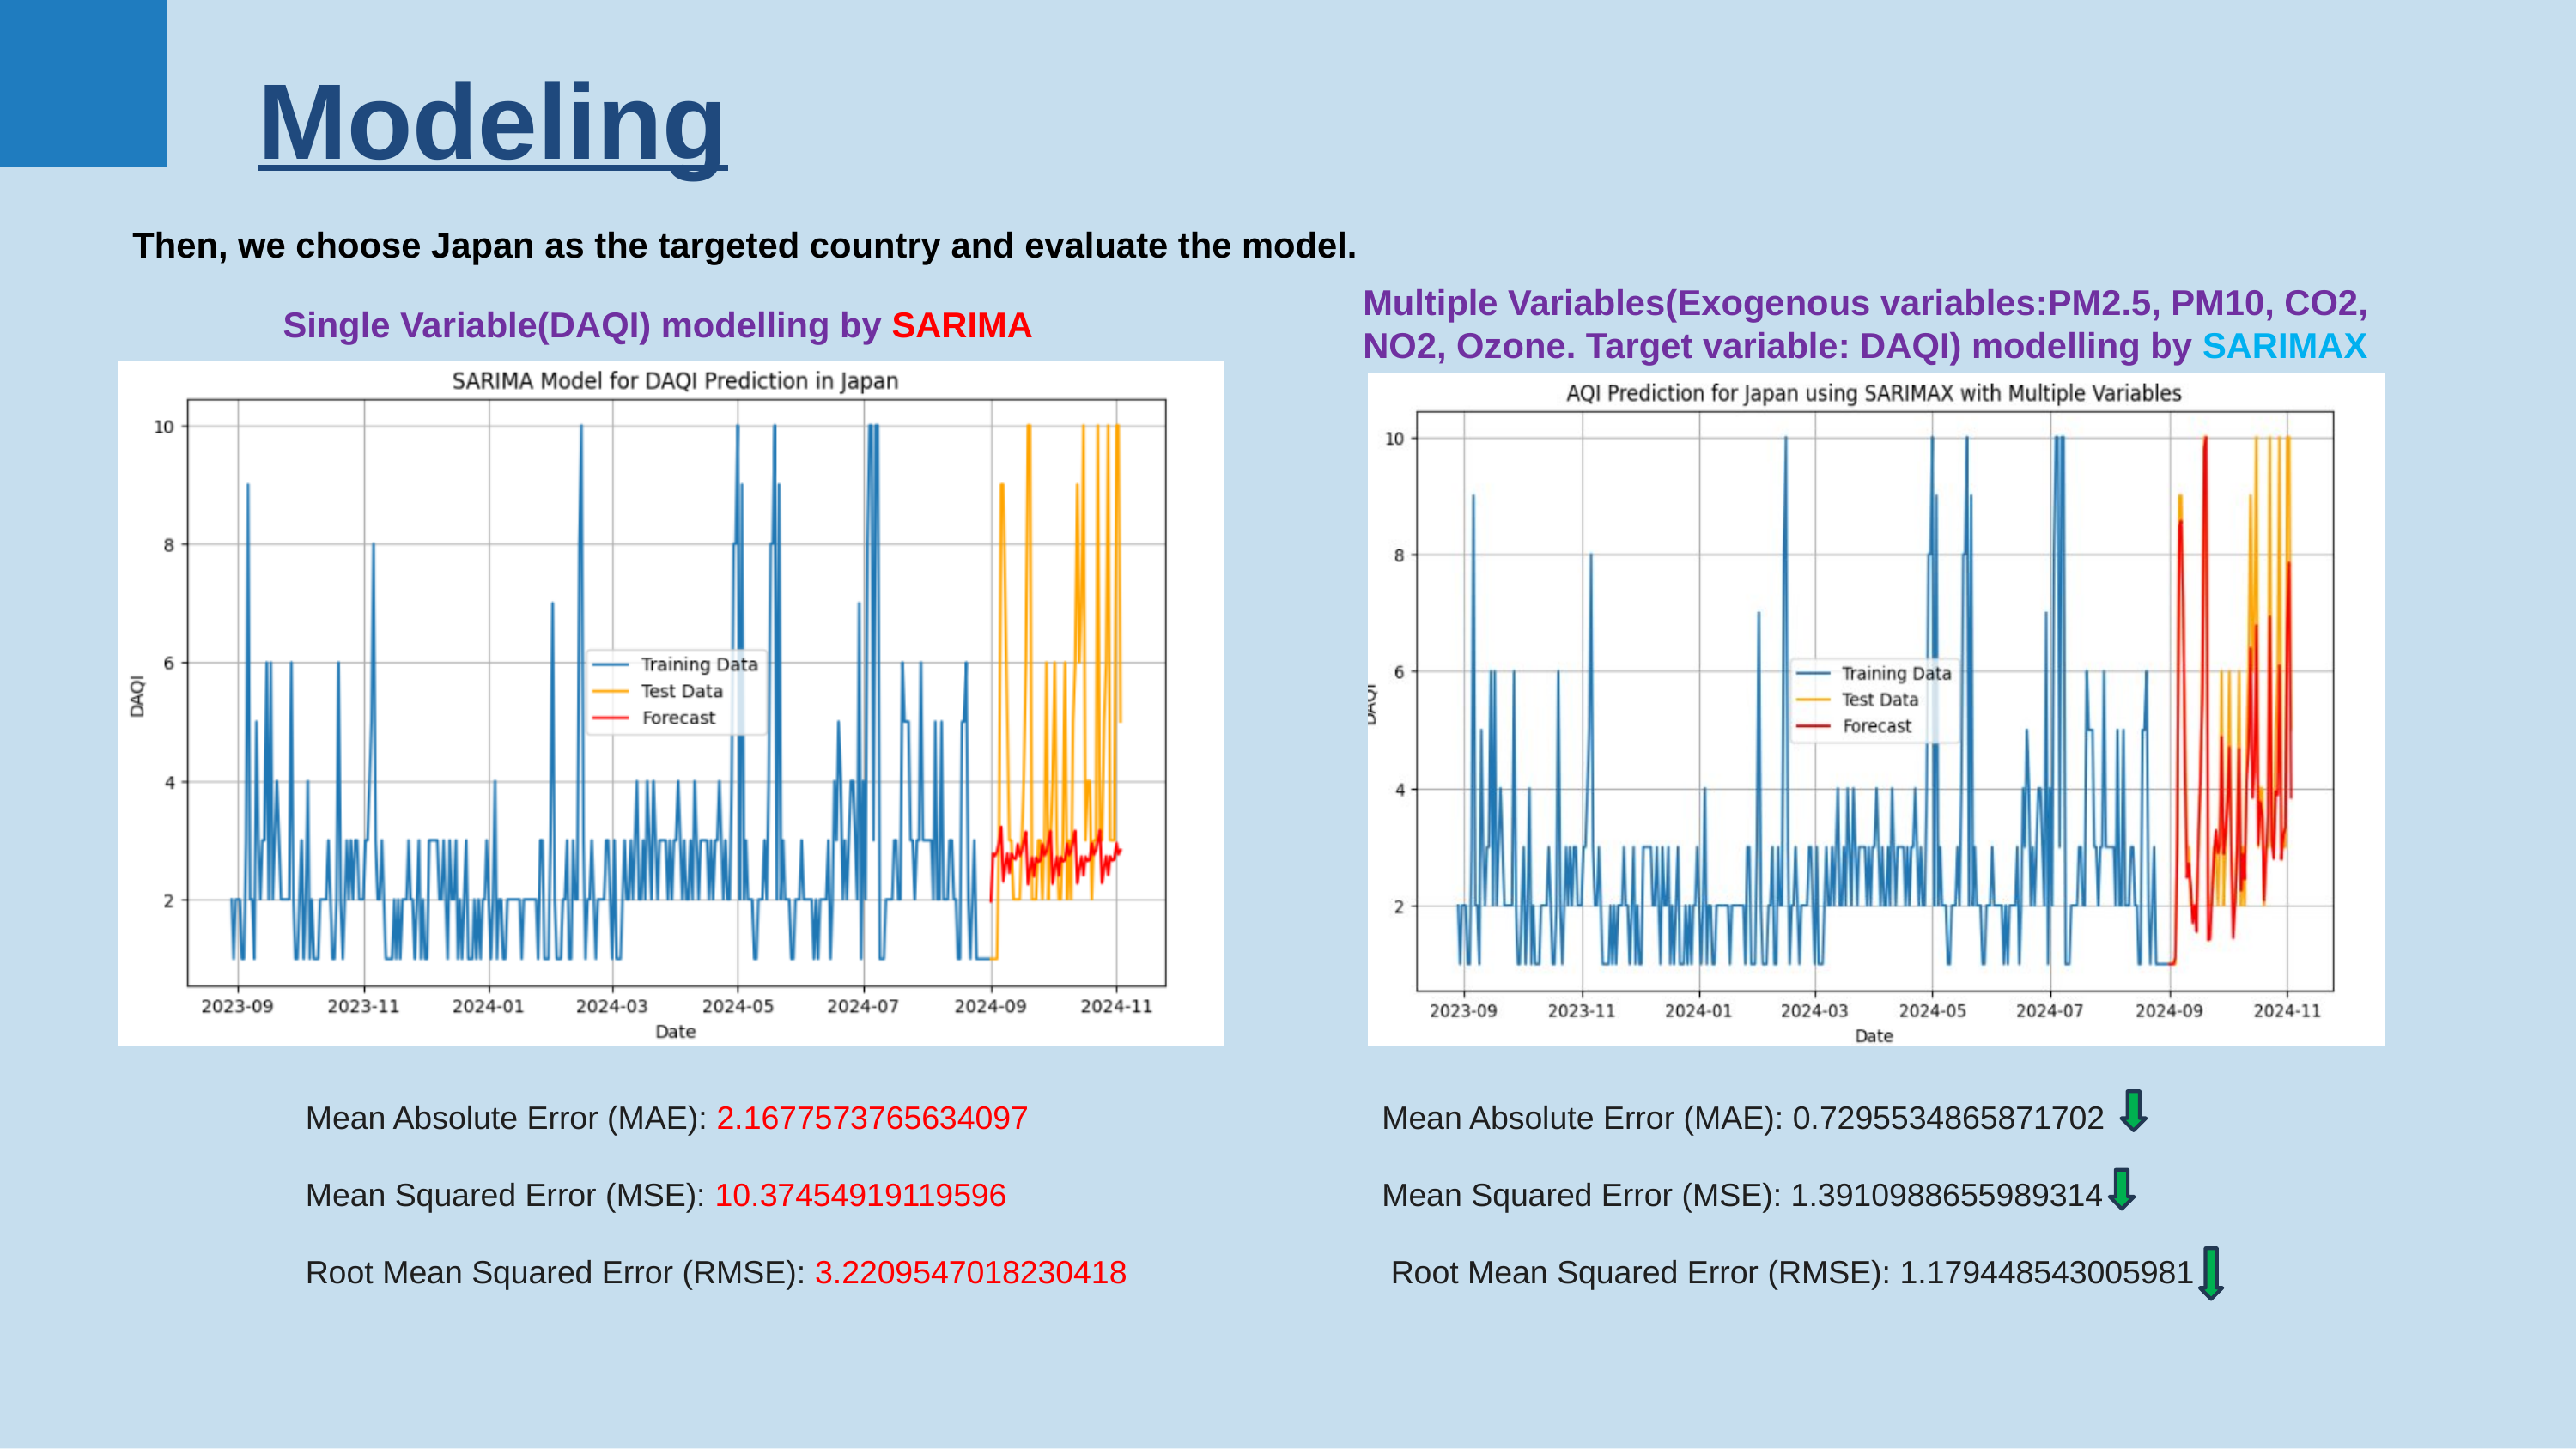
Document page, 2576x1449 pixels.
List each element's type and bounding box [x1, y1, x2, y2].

text_box [0, 0, 2576, 1449]
text_box [0, 0, 168, 168]
picture [1368, 373, 2385, 1046]
picture [118, 361, 1224, 1046]
